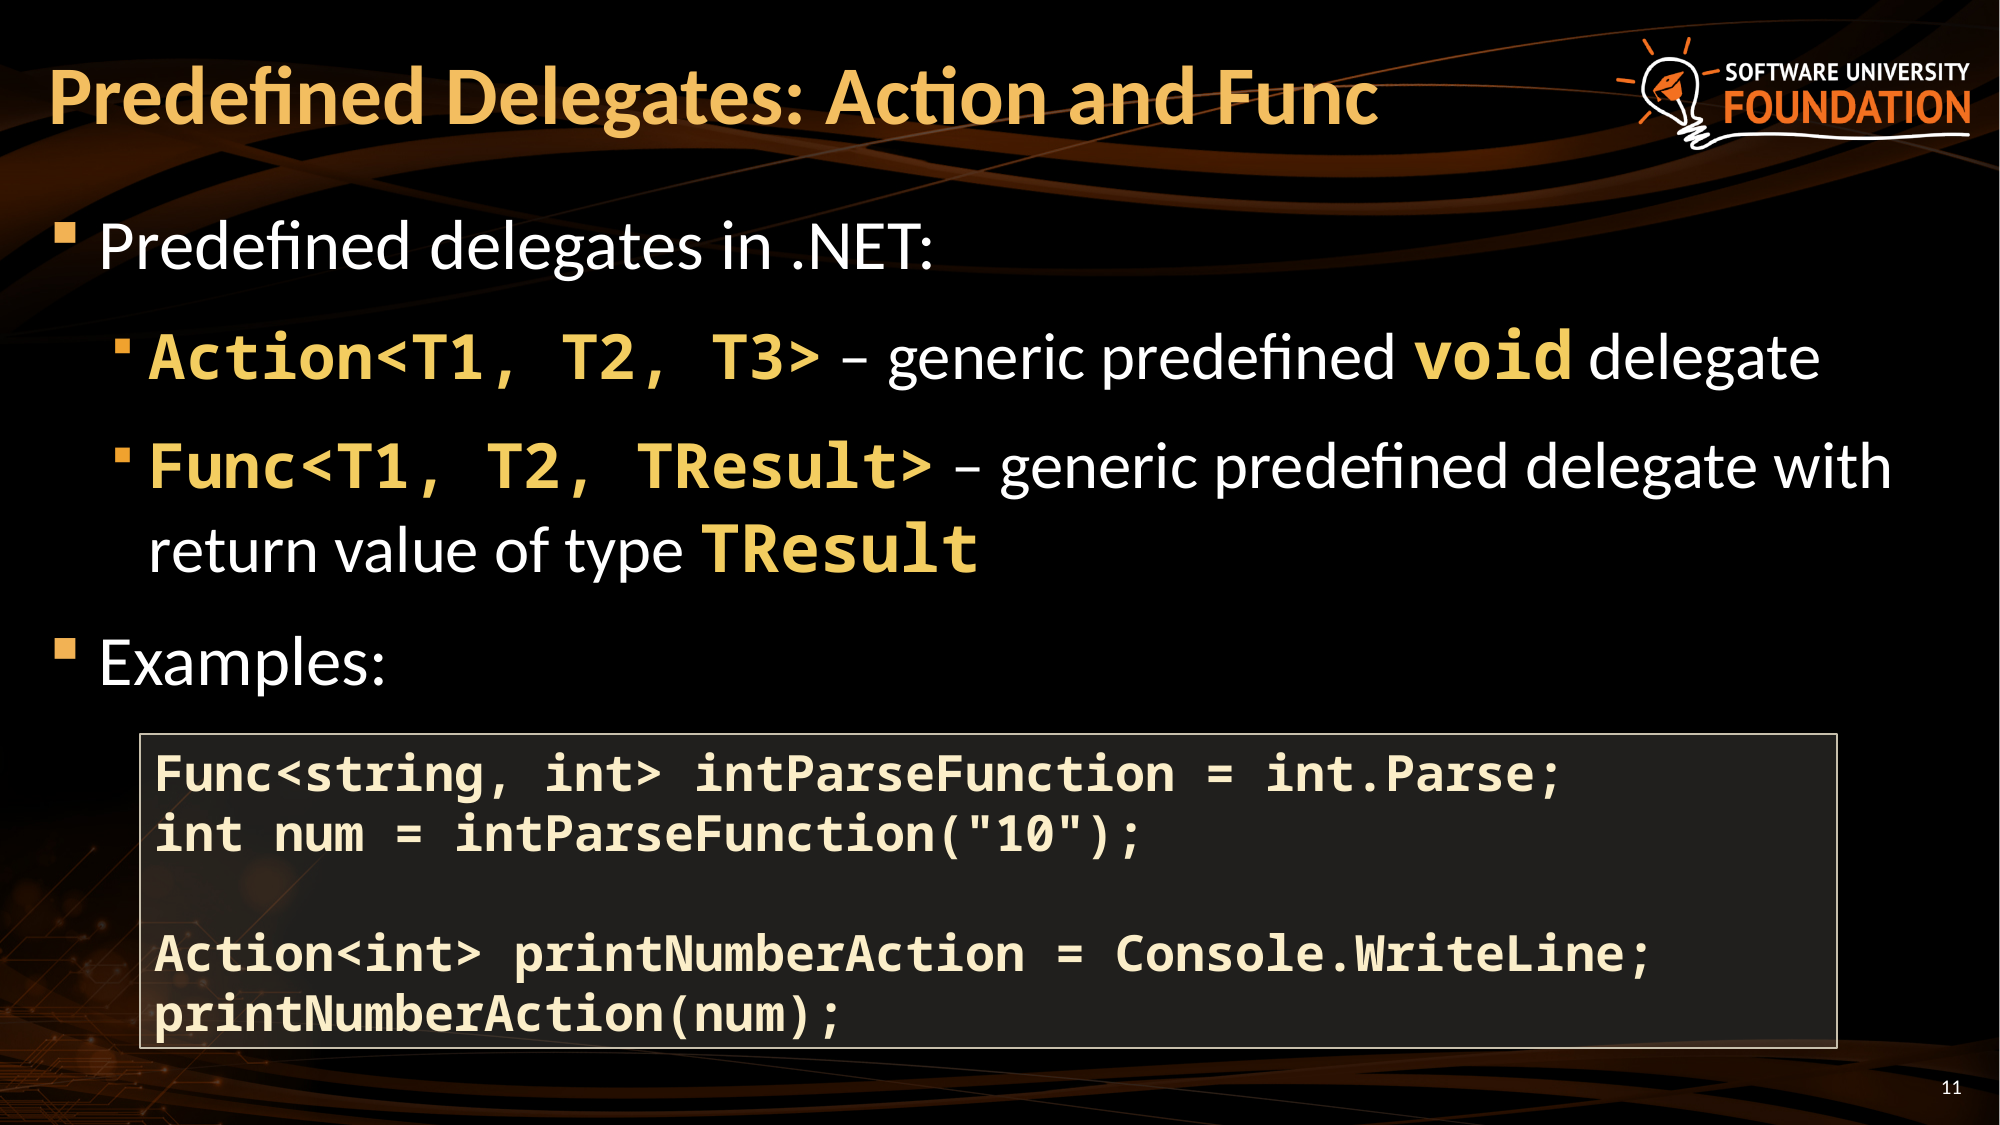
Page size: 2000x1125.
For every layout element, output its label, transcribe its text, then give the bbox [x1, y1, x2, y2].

picture [0, 0, 2000, 1125]
text_box Func<string, int> intParseFunction = int.Parse; int num = intParseFunction("10"); Action<int> printNumberAction = Console.WriteLine; printNumberAction(num); [140, 733, 1838, 1049]
list Predefined delegates in .NET: Action<T1, T2, T3> – generic predefined void delegate Func<T1, T2, TResult> – generic predefined delegate with return value of type TResult Examples: [31, 188, 1968, 1103]
title Predefined Delegates: Action and Func [30, 6, 1602, 189]
